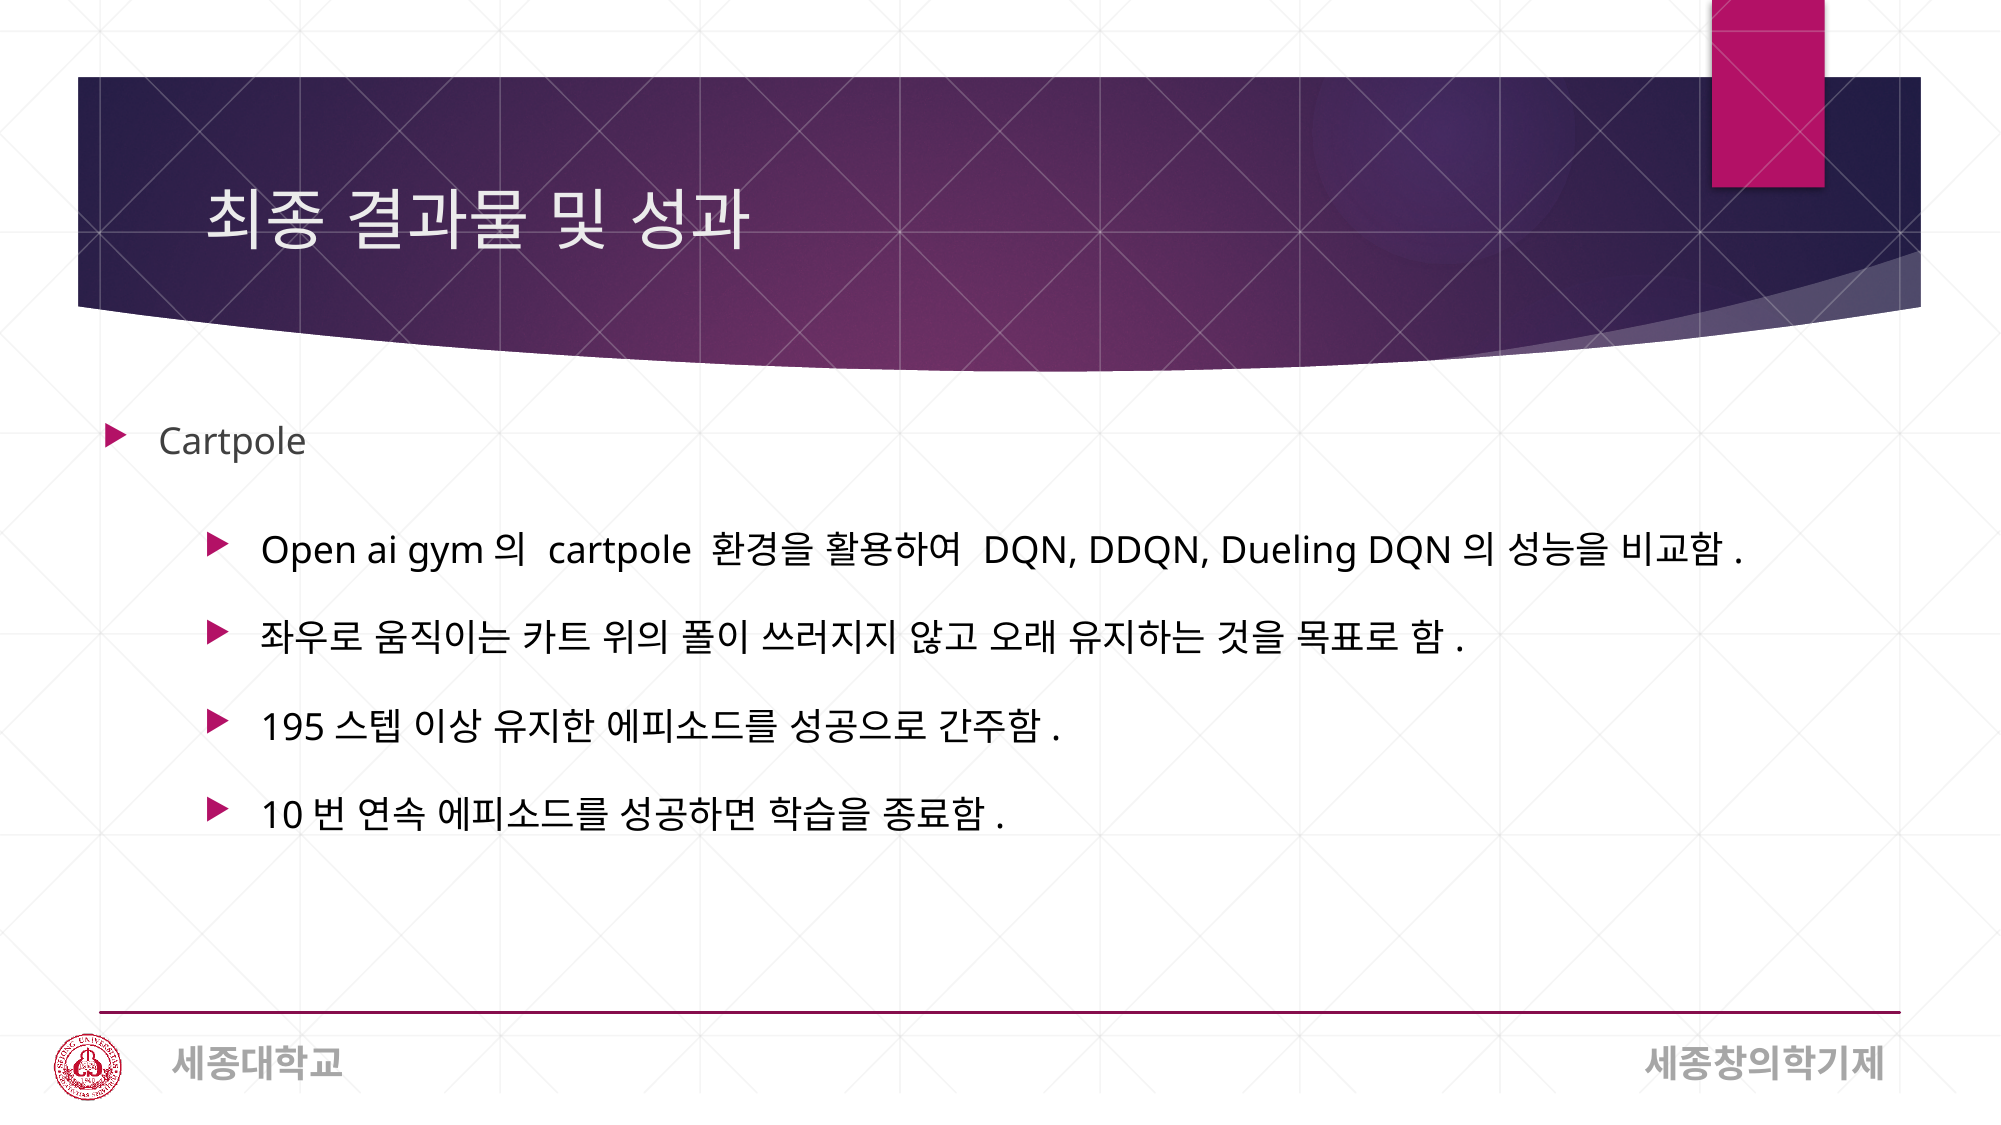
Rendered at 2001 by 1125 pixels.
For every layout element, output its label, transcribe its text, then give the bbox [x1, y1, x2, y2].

text_box 세종대학교 세종창의학기제 [126, 1032, 1936, 1089]
text_box Cartpole [87, 387, 645, 470]
picture [51, 1030, 124, 1104]
title 최종 결과물 및 성과 [189, 159, 1627, 276]
list Open ai gym의 cartpole 환경을 활용하여 DQN, DDQN, Dueling DQN의 성능을 비교함. 좌우로 움직이는 카트 위의 폴이 쓰러지지 않고 오래 유지하는 것을 목표로 함. 195스텝 이상 유지한 에피소드를 성공으로 간주함. 10번 연속 에피소드를 성공하면 학습을 종료함. [189, 495, 1768, 988]
